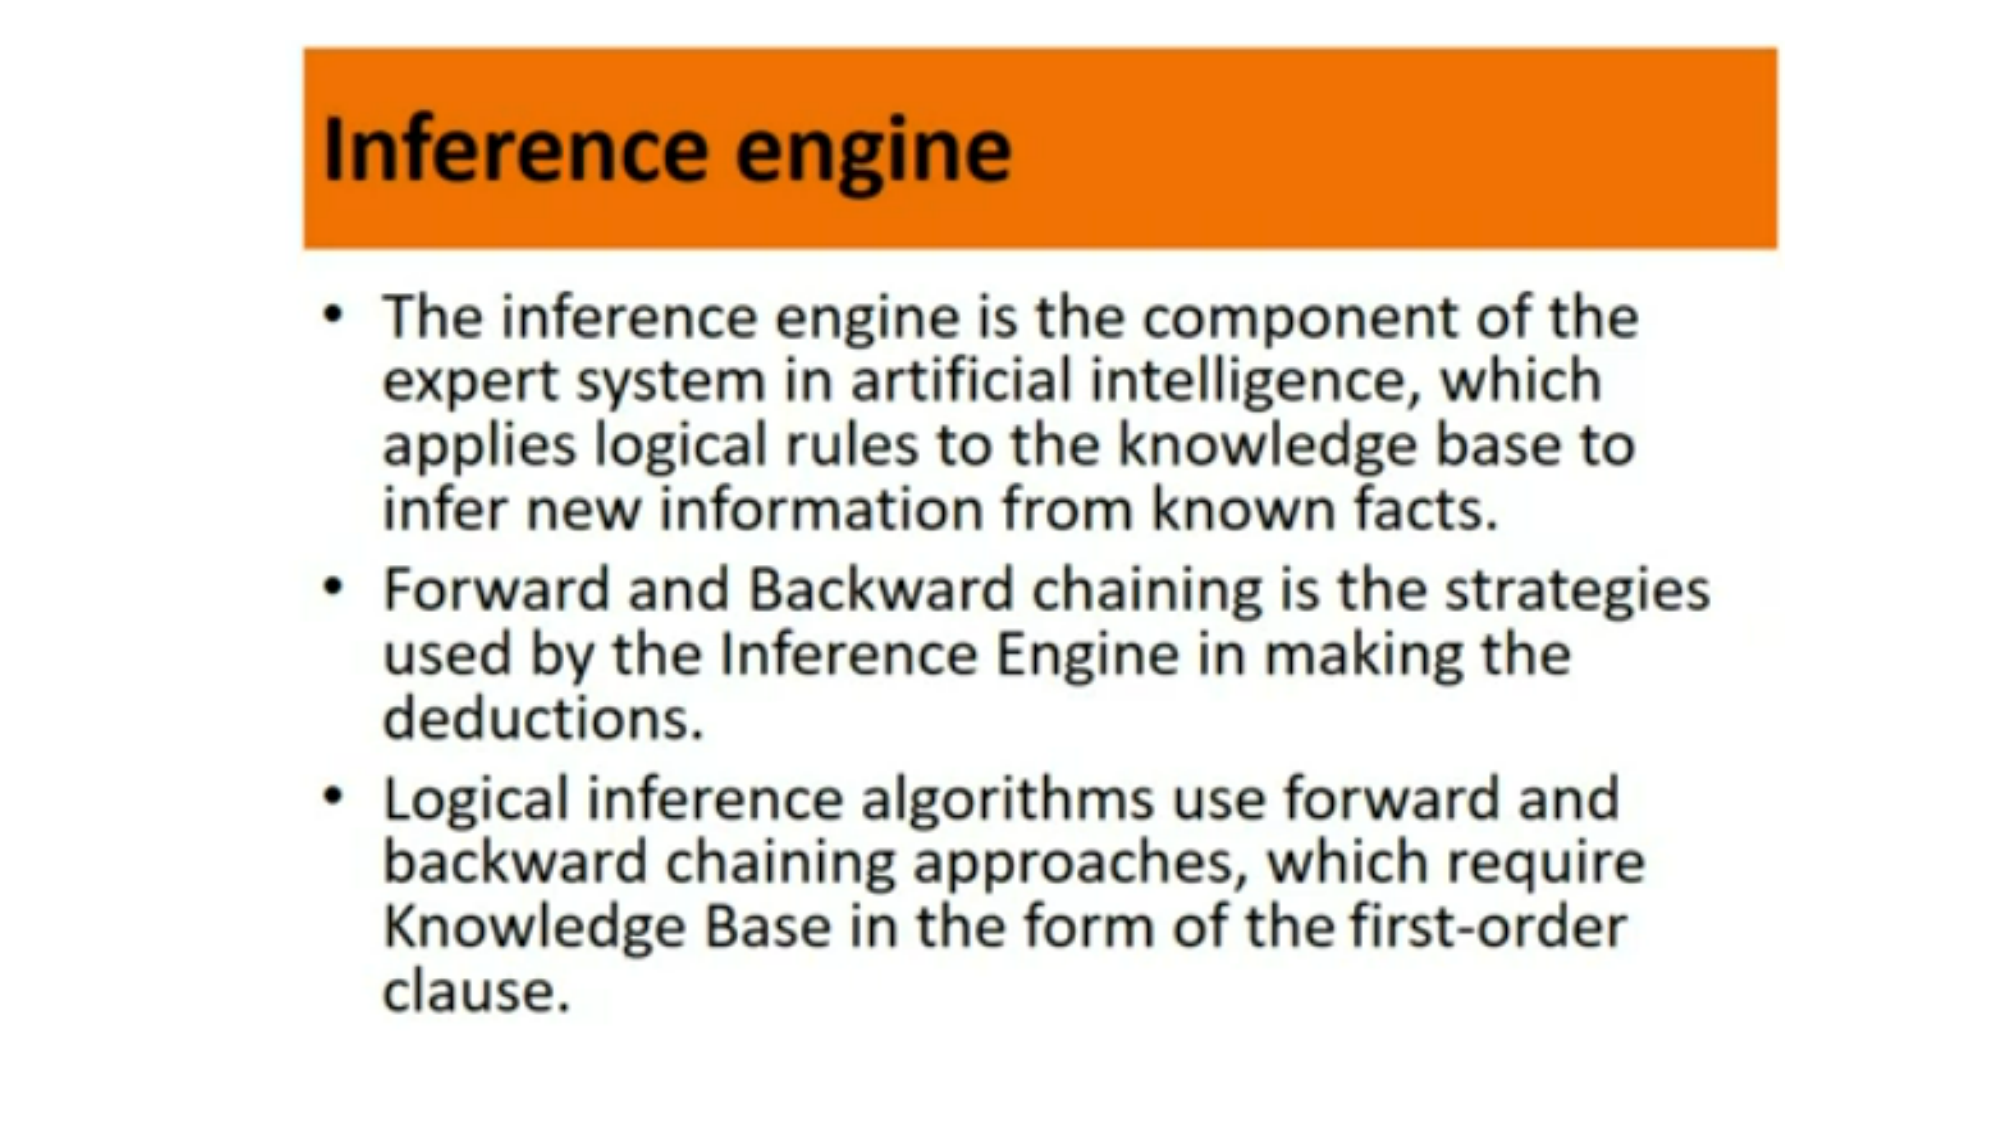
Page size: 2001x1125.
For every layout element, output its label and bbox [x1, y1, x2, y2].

picture [284, 40, 1785, 1083]
